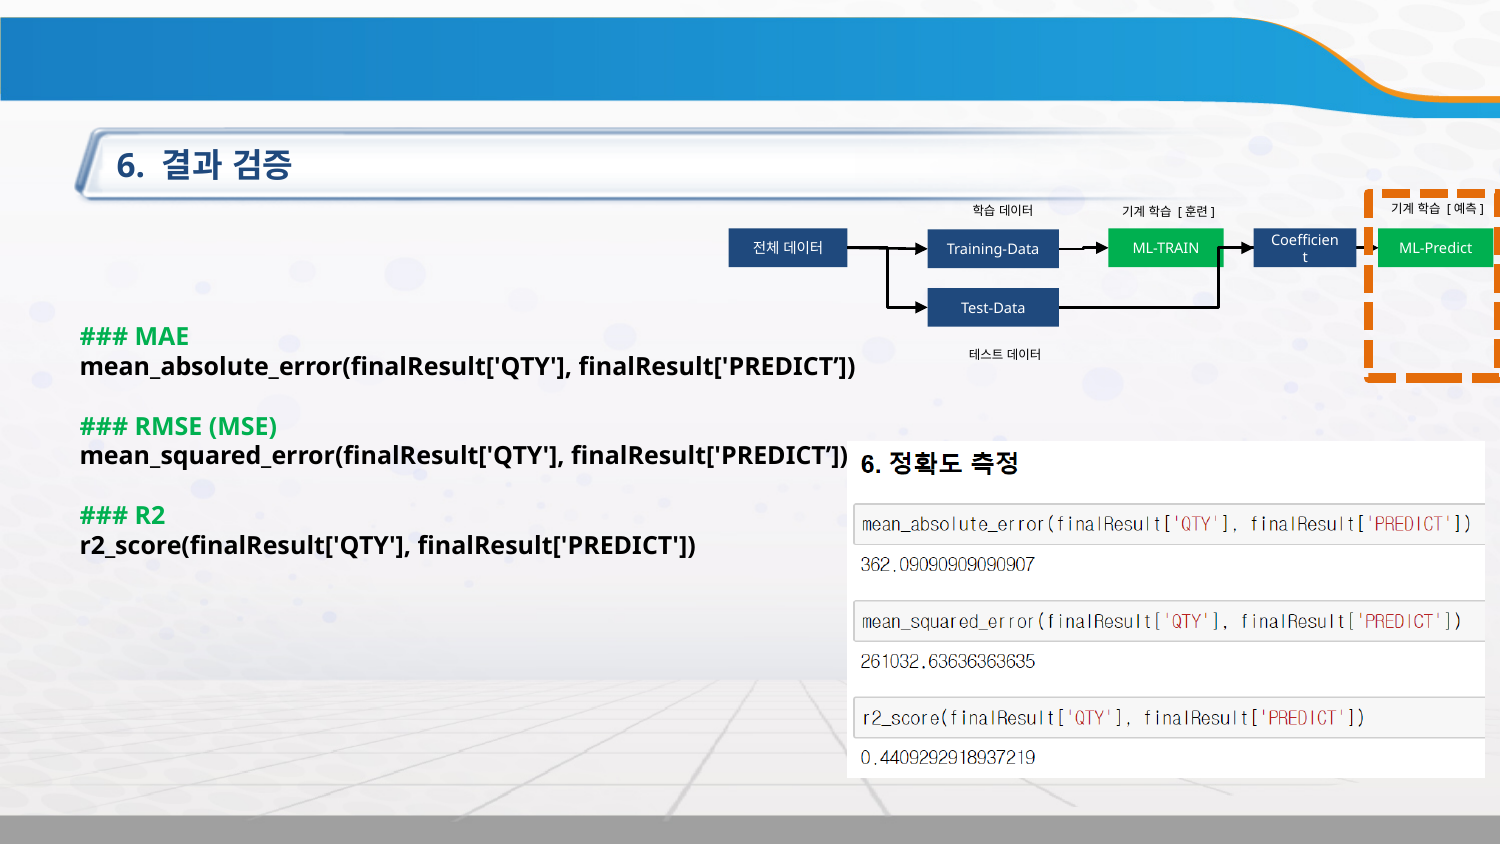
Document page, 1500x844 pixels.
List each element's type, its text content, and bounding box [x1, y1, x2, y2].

picture [0, 0, 1500, 844]
text_box 4-2. 실습 (지도학습-Regression) [29, 0, 1175, 103]
text_box ### MAE mean_absolute_error(finalResult['QTY'], finalResult['PREDICT’]) ### RMSE (MSE) mean_squared_error(finalResult['QTY'], finalResult['PREDICT’]) ### R2 r2_score(finalResult['QTY'], finalResult['PREDICT']) [64, 312, 939, 567]
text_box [74, 126, 1289, 208]
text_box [728, 193, 1500, 371]
